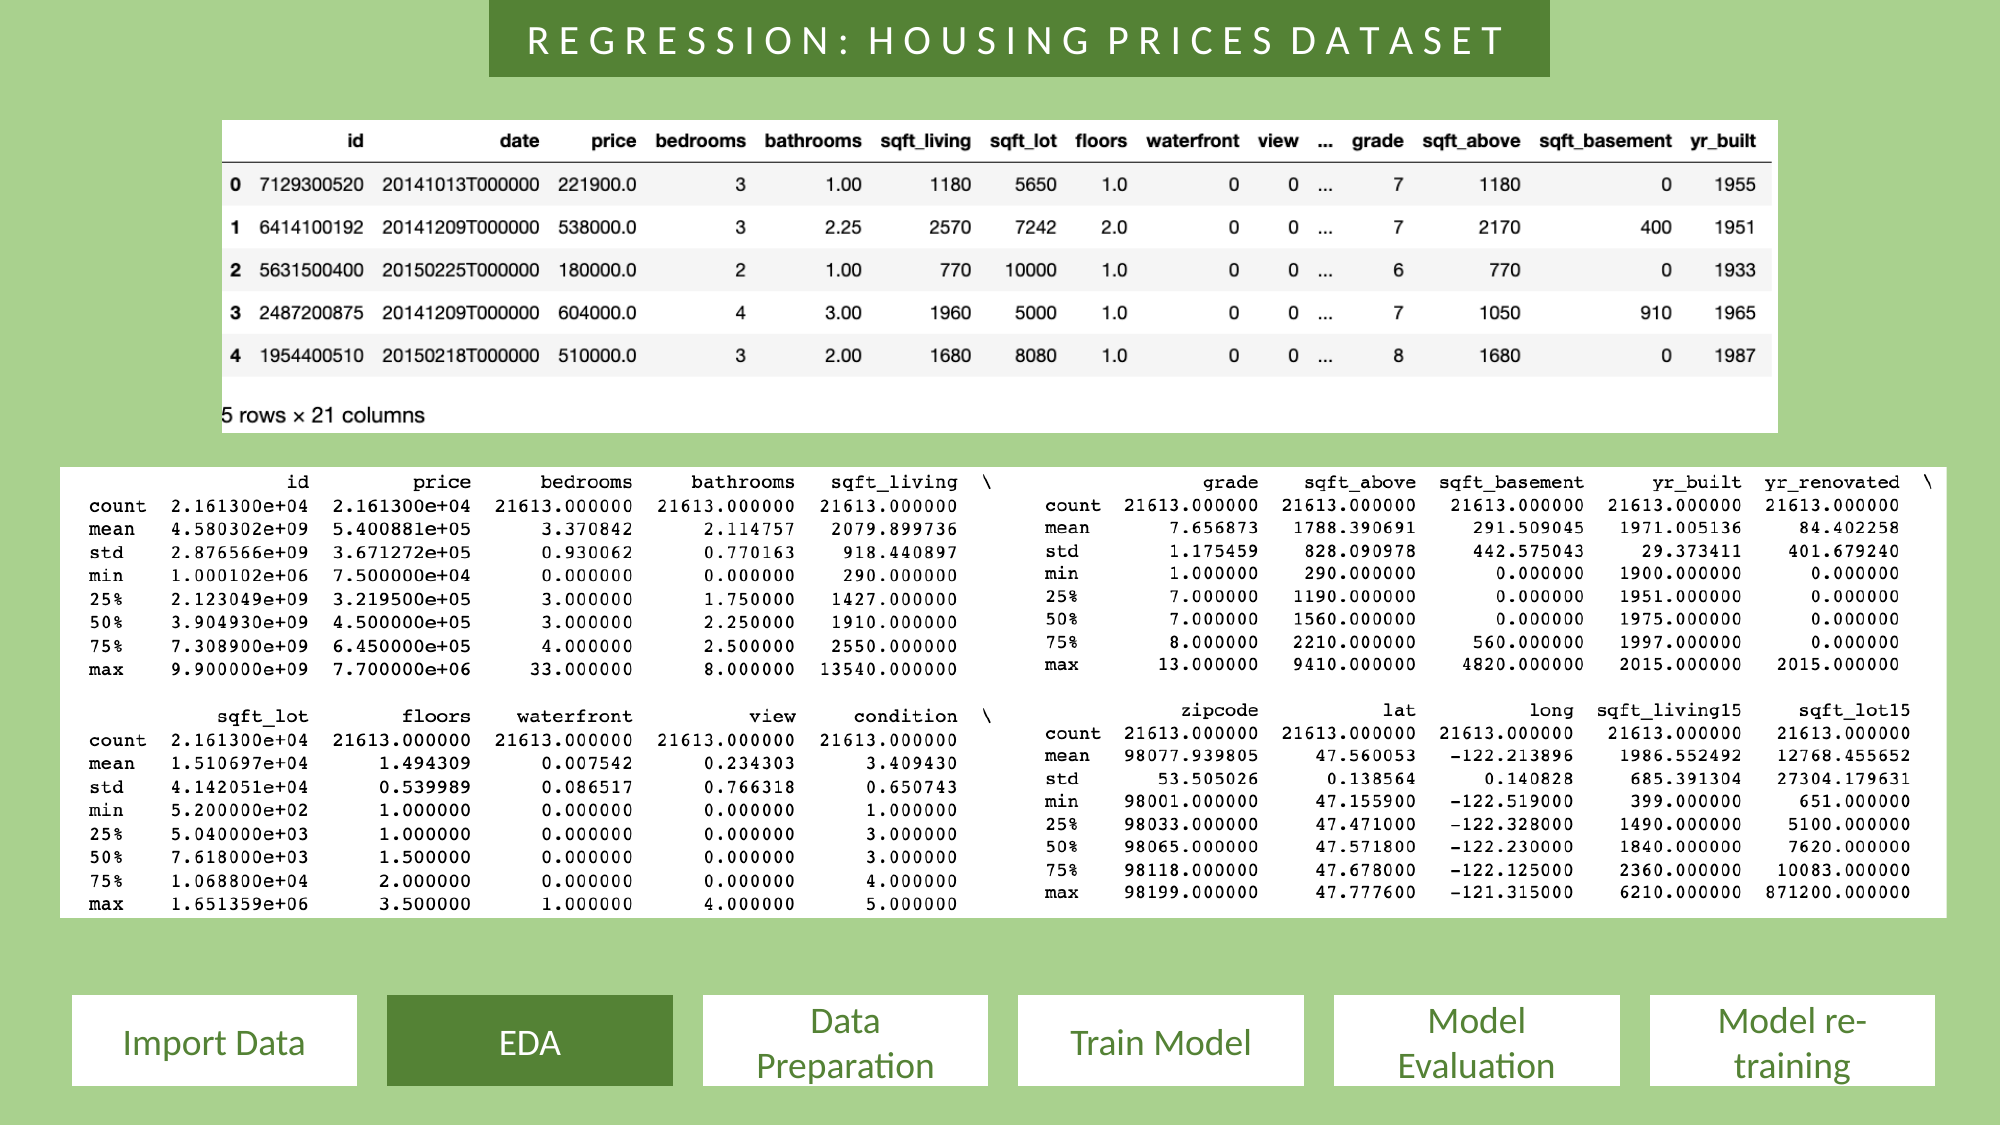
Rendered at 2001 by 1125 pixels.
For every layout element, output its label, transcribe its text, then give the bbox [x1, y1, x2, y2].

text_box EDA [387, 995, 673, 1086]
text_box Model re-training [1650, 995, 1935, 1086]
text_box Model Evaluation [1334, 995, 1620, 1086]
text_box R E G R E S S I O N : H O U S I N G P R I C E S D A T A S E T [489, 0, 1550, 77]
text_box Train Model [1018, 995, 1304, 1086]
text_box Import Data [72, 995, 357, 1086]
picture [60, 467, 1947, 918]
picture [222, 120, 1778, 433]
text_box Data Preparation [703, 995, 988, 1086]
